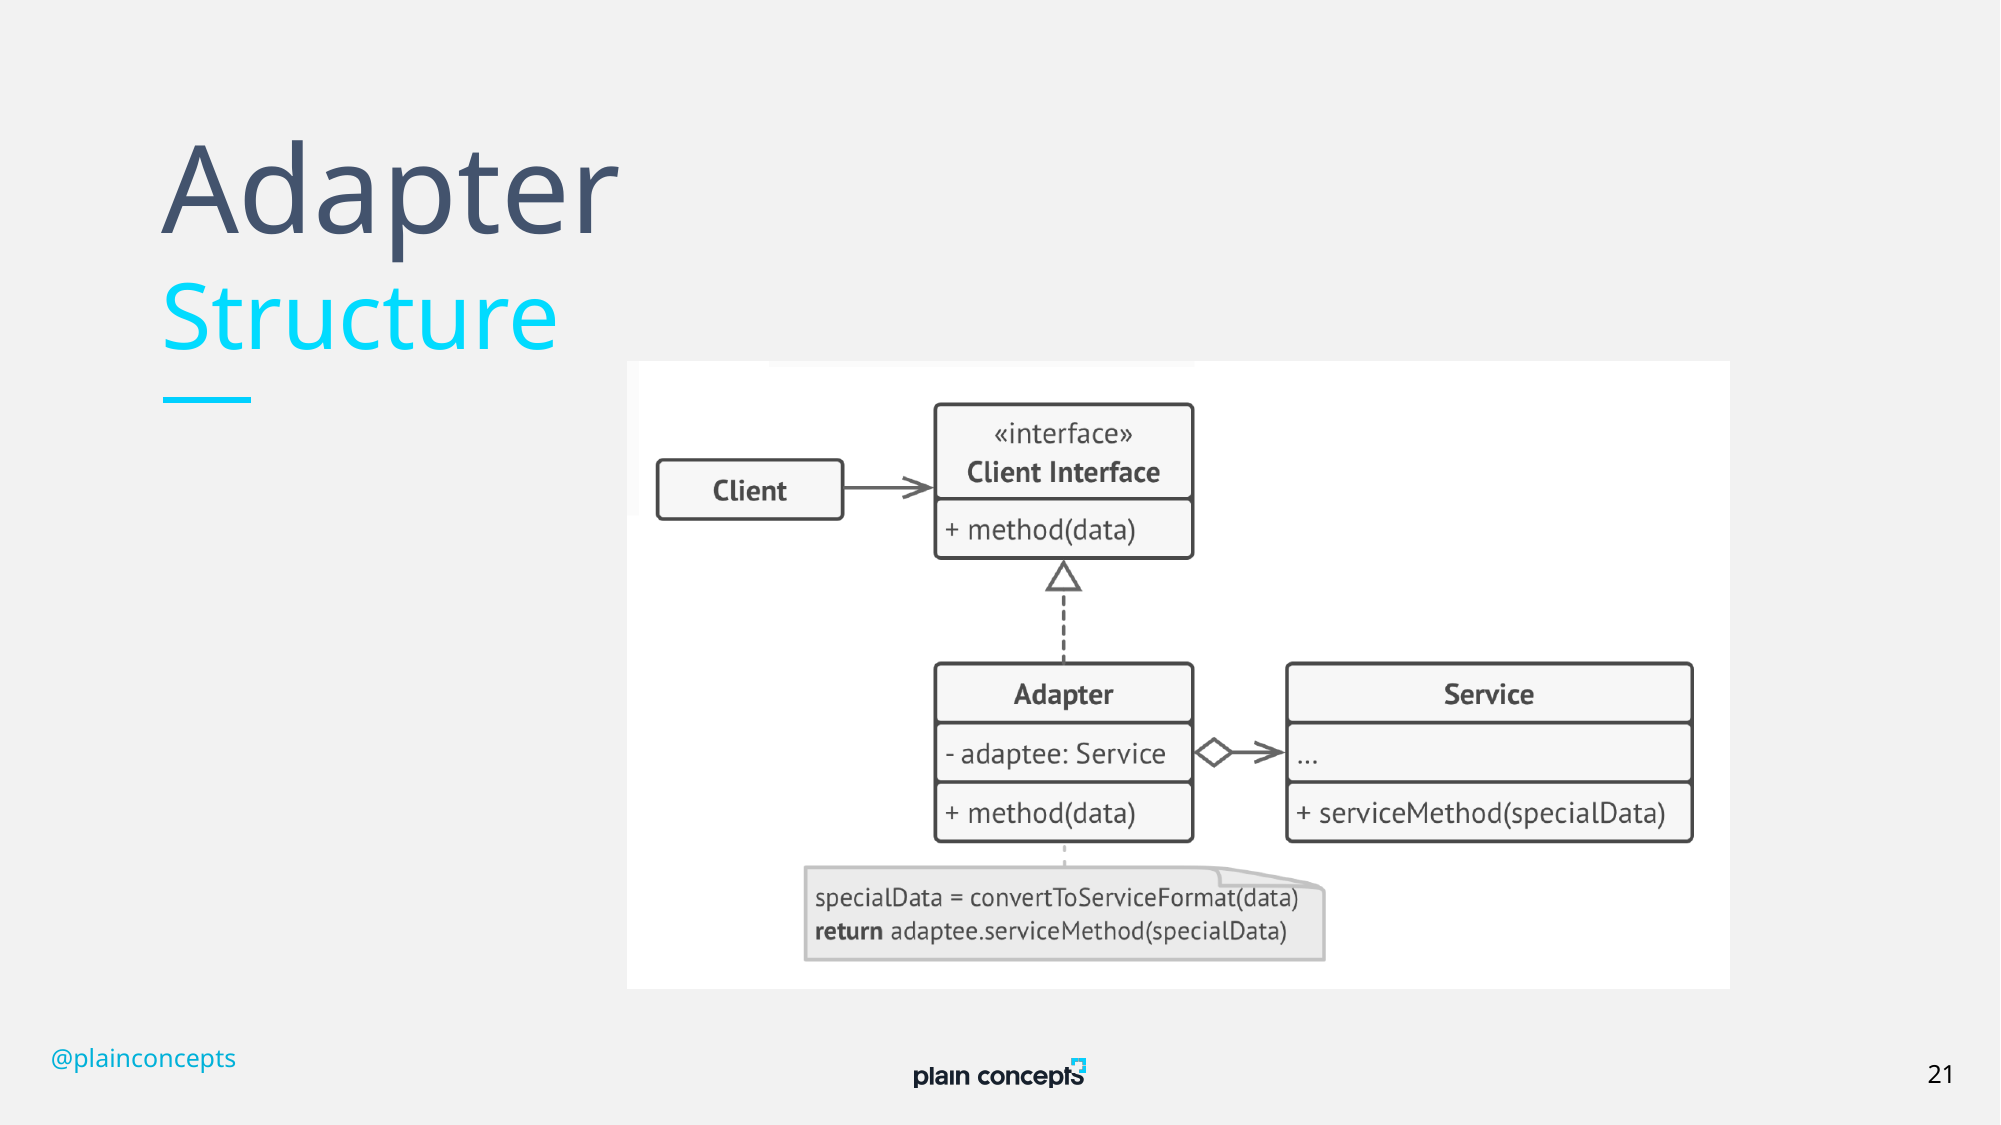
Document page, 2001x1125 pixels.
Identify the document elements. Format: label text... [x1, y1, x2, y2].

slide_number 21 [1844, 1045, 1971, 1106]
picture [627, 361, 1730, 990]
picture [914, 1058, 1086, 1088]
title Adapter Structure [146, 103, 1339, 423]
footer @plainconcepts [35, 1042, 342, 1103]
